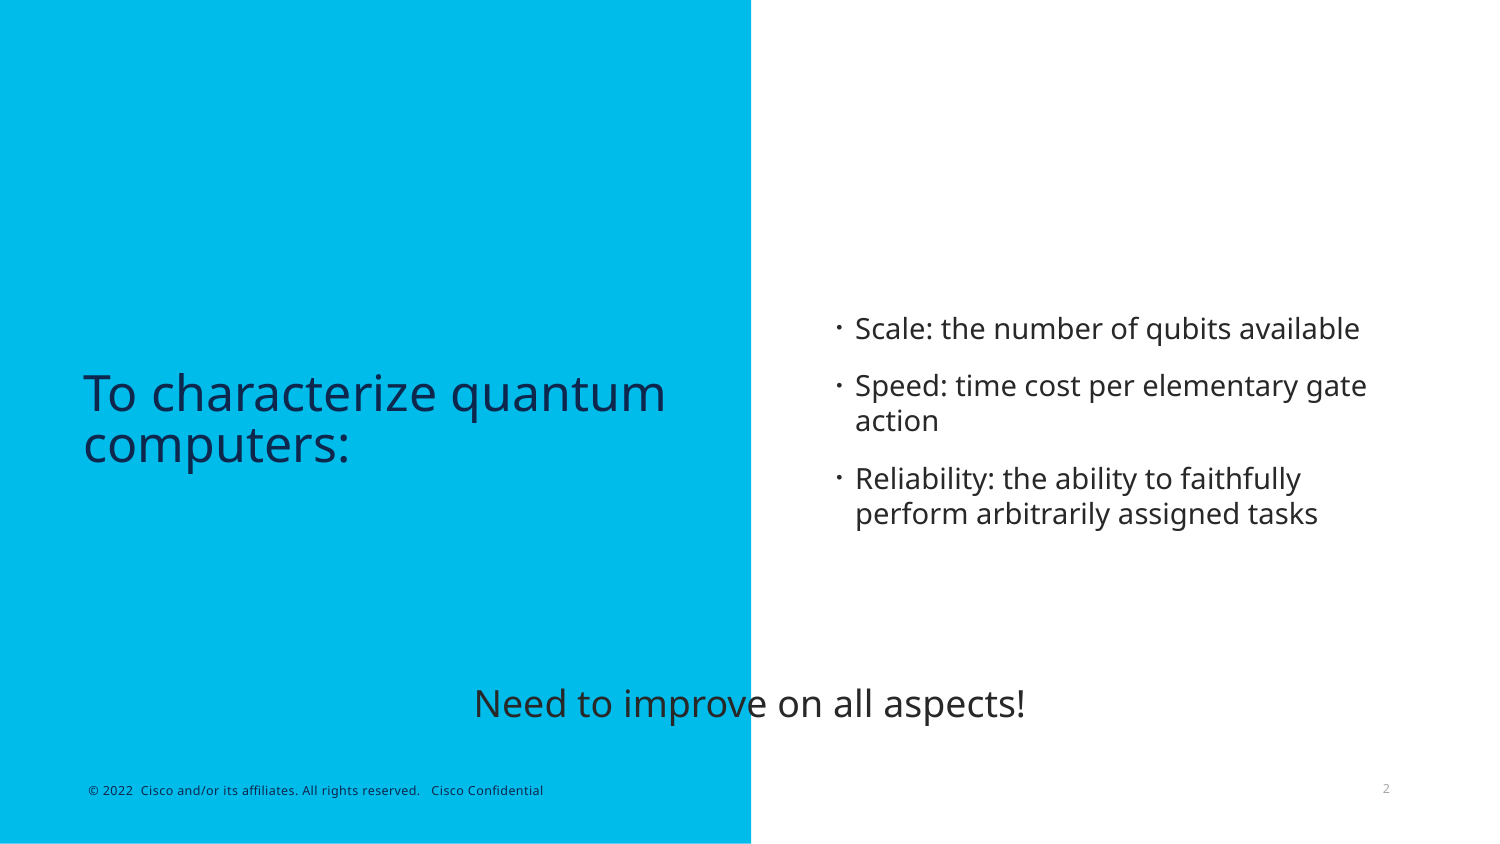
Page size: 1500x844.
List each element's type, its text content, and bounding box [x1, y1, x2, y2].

title To characterize quantum computers: [68, 271, 697, 572]
text_box Need to improve on all aspects! [458, 672, 1042, 733]
list Scale: the number of qubits available Speed: time cost per elementary gate action Reliability: the ability to faithfully perform arbitrarily assigned tasks [836, 87, 1419, 754]
